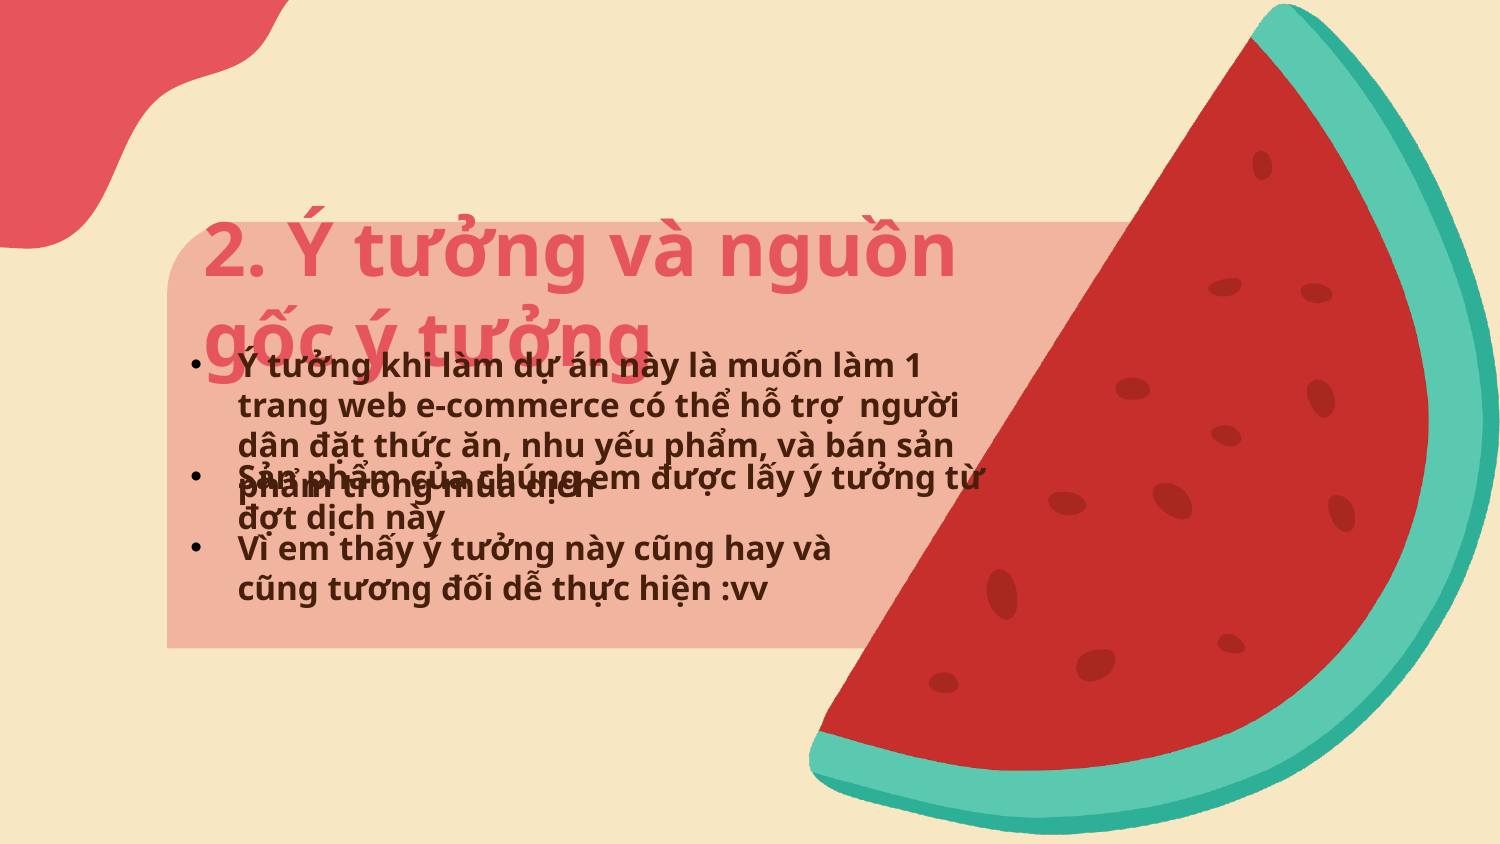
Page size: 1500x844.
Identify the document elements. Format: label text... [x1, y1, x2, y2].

text_box Ý tưởng khi làm dự án này là muốn làm 1 trang web e-commerce có thể hỗ trợ người dân đặt thức ăn, nhu yếu phẩm, và bán sản phẩm trong mùa dịch [175, 336, 742, 448]
text_box [167, 242, 742, 649]
text_box [0, 0, 289, 249]
text_box Sản phẩm của chúng em được lấy ý tưởng từ đợt dịch này [175, 448, 742, 520]
picture [747, 0, 1500, 844]
title 2. Ý tưởng và nguồn gốc ý tưởng [188, 221, 1104, 336]
text_box Vì em thấy ý tưởng này cũng hay và cũng tương đối dễ thực hiện :vv [175, 520, 742, 615]
